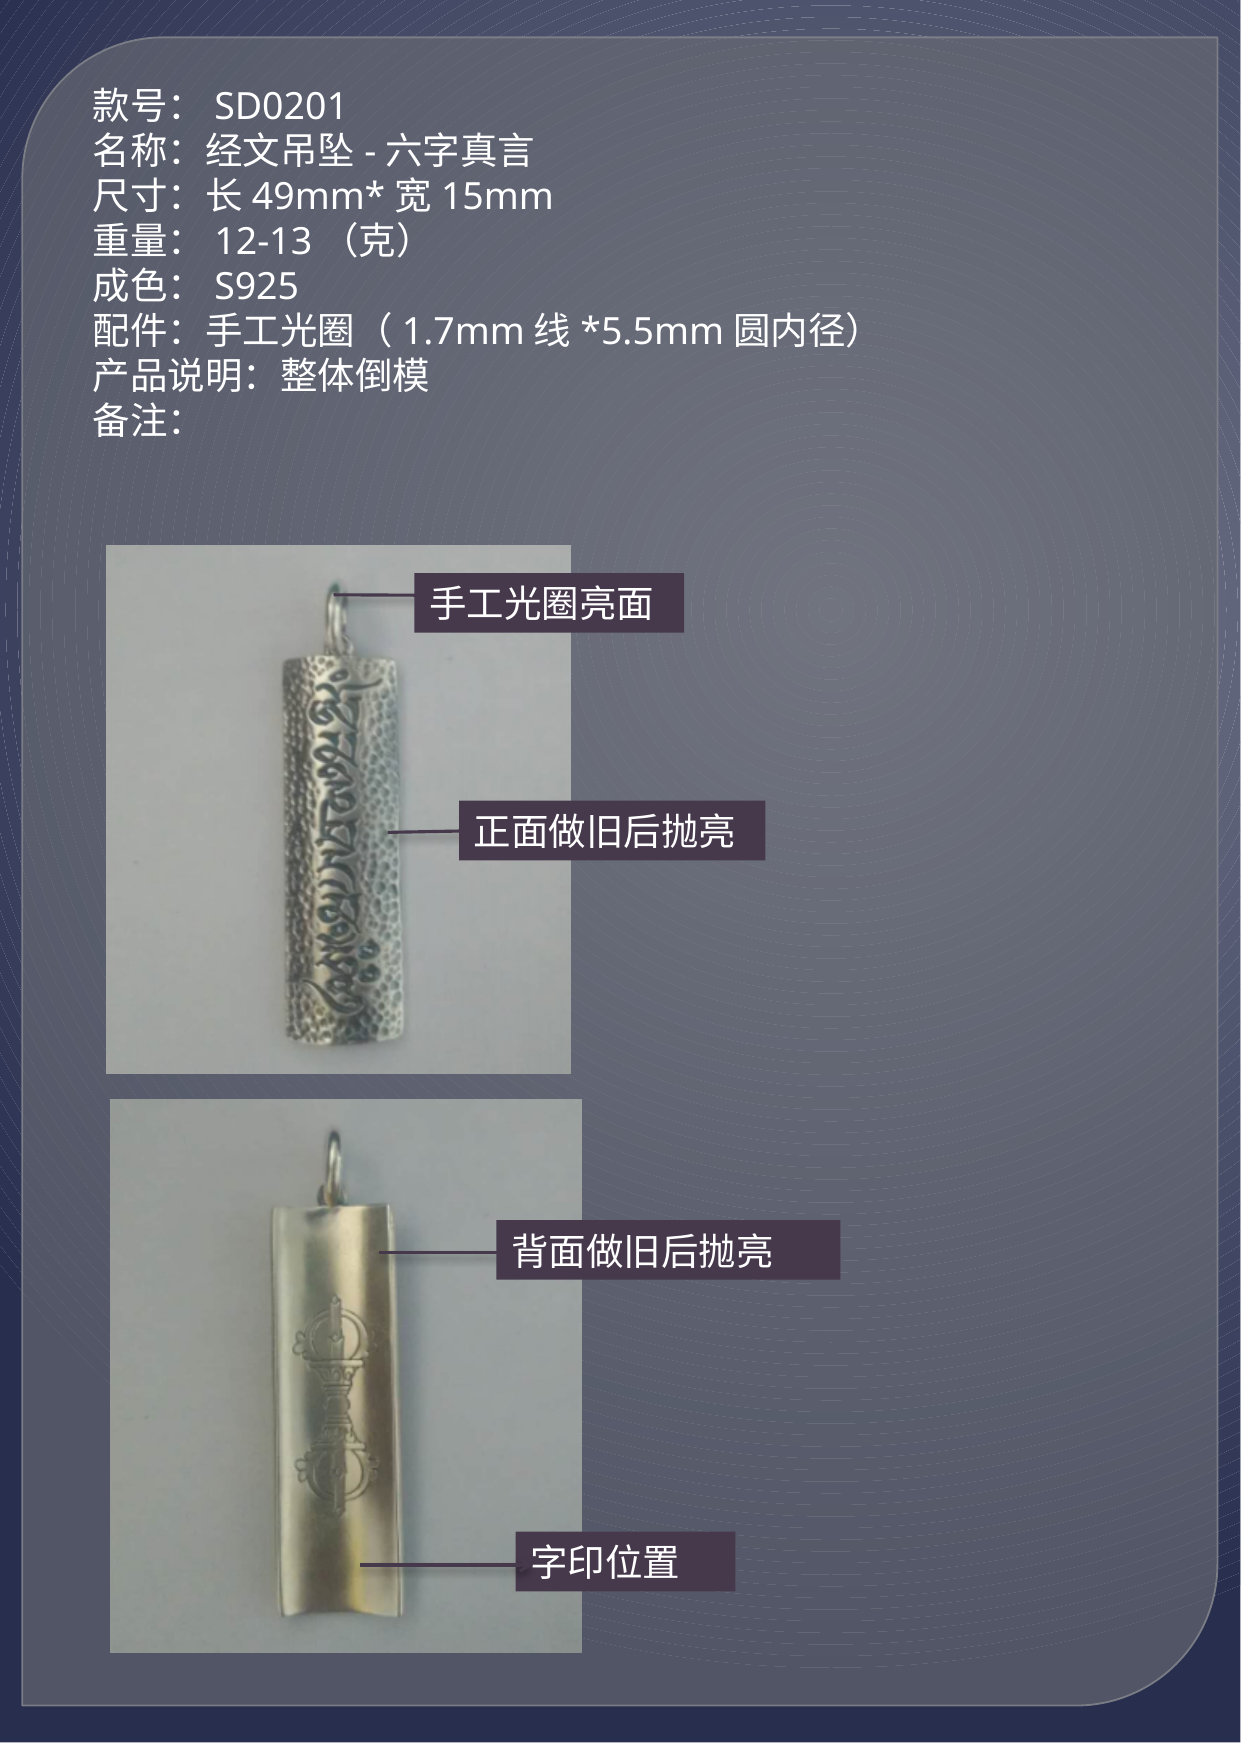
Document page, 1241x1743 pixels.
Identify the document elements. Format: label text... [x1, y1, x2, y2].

text_box 款号：SD0201 名称：经文吊坠-六字真言 尺寸：长49mm*宽15mm 重量：12-13（克） 成色：S925 配件：手工光圈（1.7mm线*5.5mm圆内径） 产品说明：整体倒模 备注： [77, 74, 1164, 450]
picture [105, 545, 571, 1074]
text_box 手工光圈亮面 [576, 573, 685, 633]
text_box 正面做旧后抛亮 [576, 800, 766, 861]
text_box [387, 829, 534, 833]
picture [109, 1098, 583, 1654]
text_box 字印位置 [588, 1531, 736, 1592]
text_box 背面做旧后抛亮 [588, 1220, 841, 1280]
